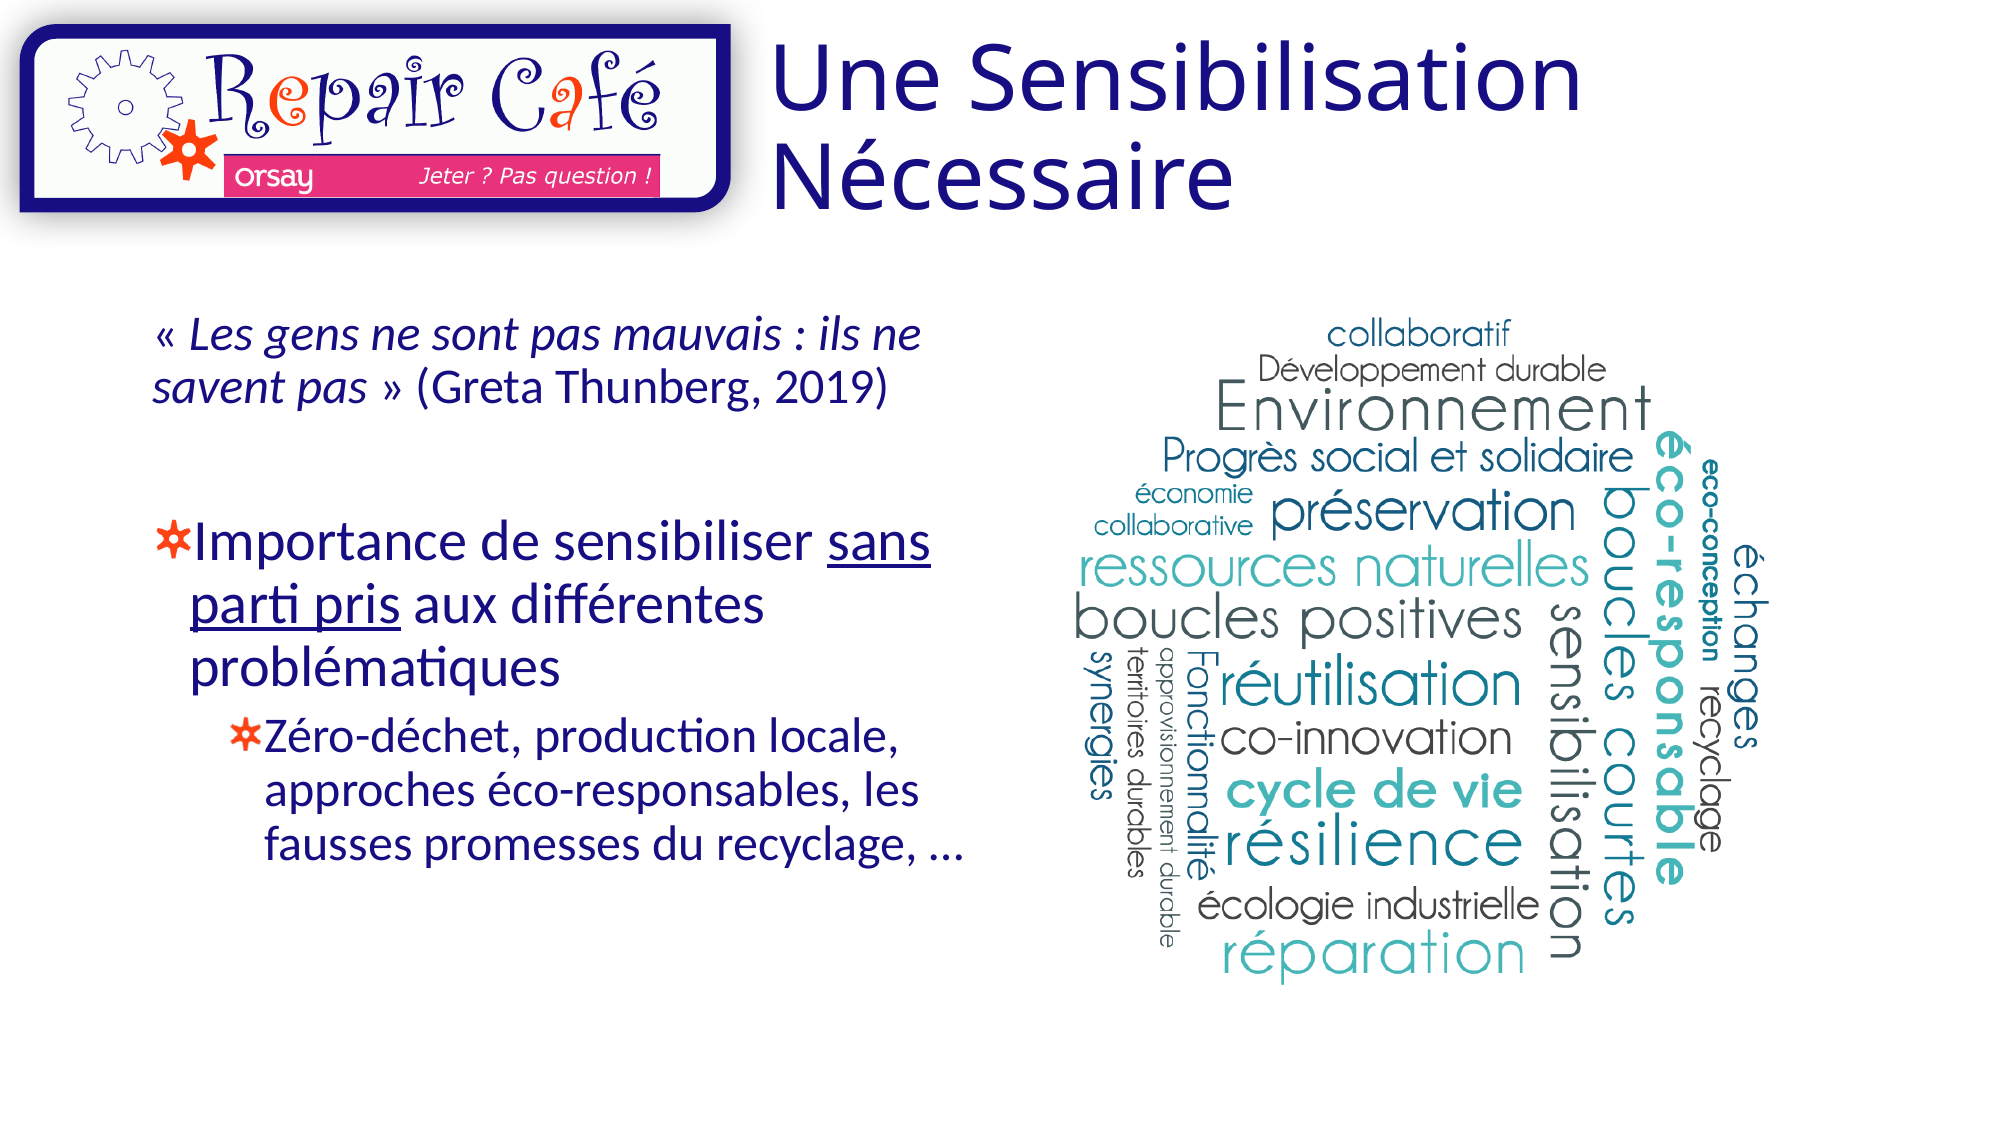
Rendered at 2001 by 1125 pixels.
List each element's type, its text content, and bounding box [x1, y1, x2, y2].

picture [1063, 299, 1811, 1014]
text_box Une Sensibilisation Nécessaire [753, 21, 1963, 239]
text_box « Les gens ne sont pas mauvais : ils ne savent pas » (Greta Thunberg, 2019) Importance de sensibiliser sans parti pris aux différentes problématiques Zéro-déchet, production locale, approches éco-responsables, les fausses promesses du recyclage, … [137, 299, 988, 1065]
picture [227, 715, 263, 751]
picture [152, 517, 194, 559]
picture [35, 39, 716, 197]
